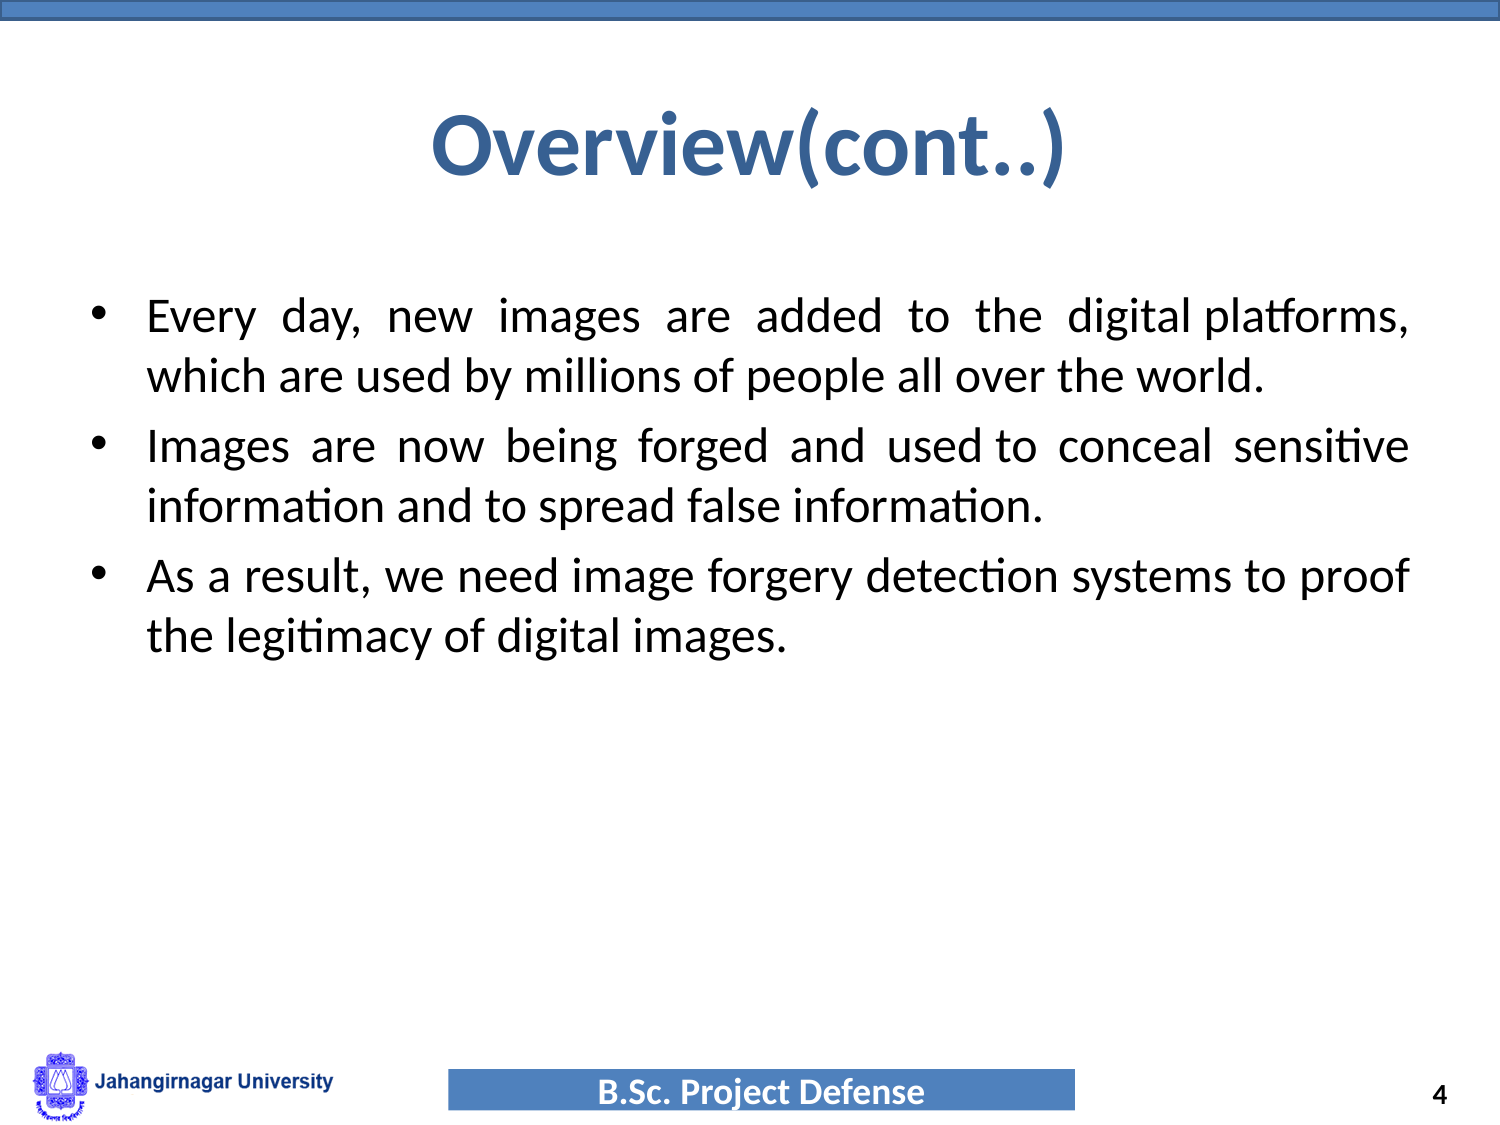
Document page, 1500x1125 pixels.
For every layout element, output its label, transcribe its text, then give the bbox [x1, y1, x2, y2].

title Overview(cont..) [75, 45, 1425, 233]
list Every day, new images are added to the digital platforms, which are used by millions of people all over the world. Images are now being forged and used to conceal sensitive information and to spread false information. As a result, we need image forgery detection systems to proof the legitimacy of digital images. [75, 275, 1425, 925]
picture [15, 1040, 338, 1123]
slide_number 4 [1112, 1062, 1463, 1123]
